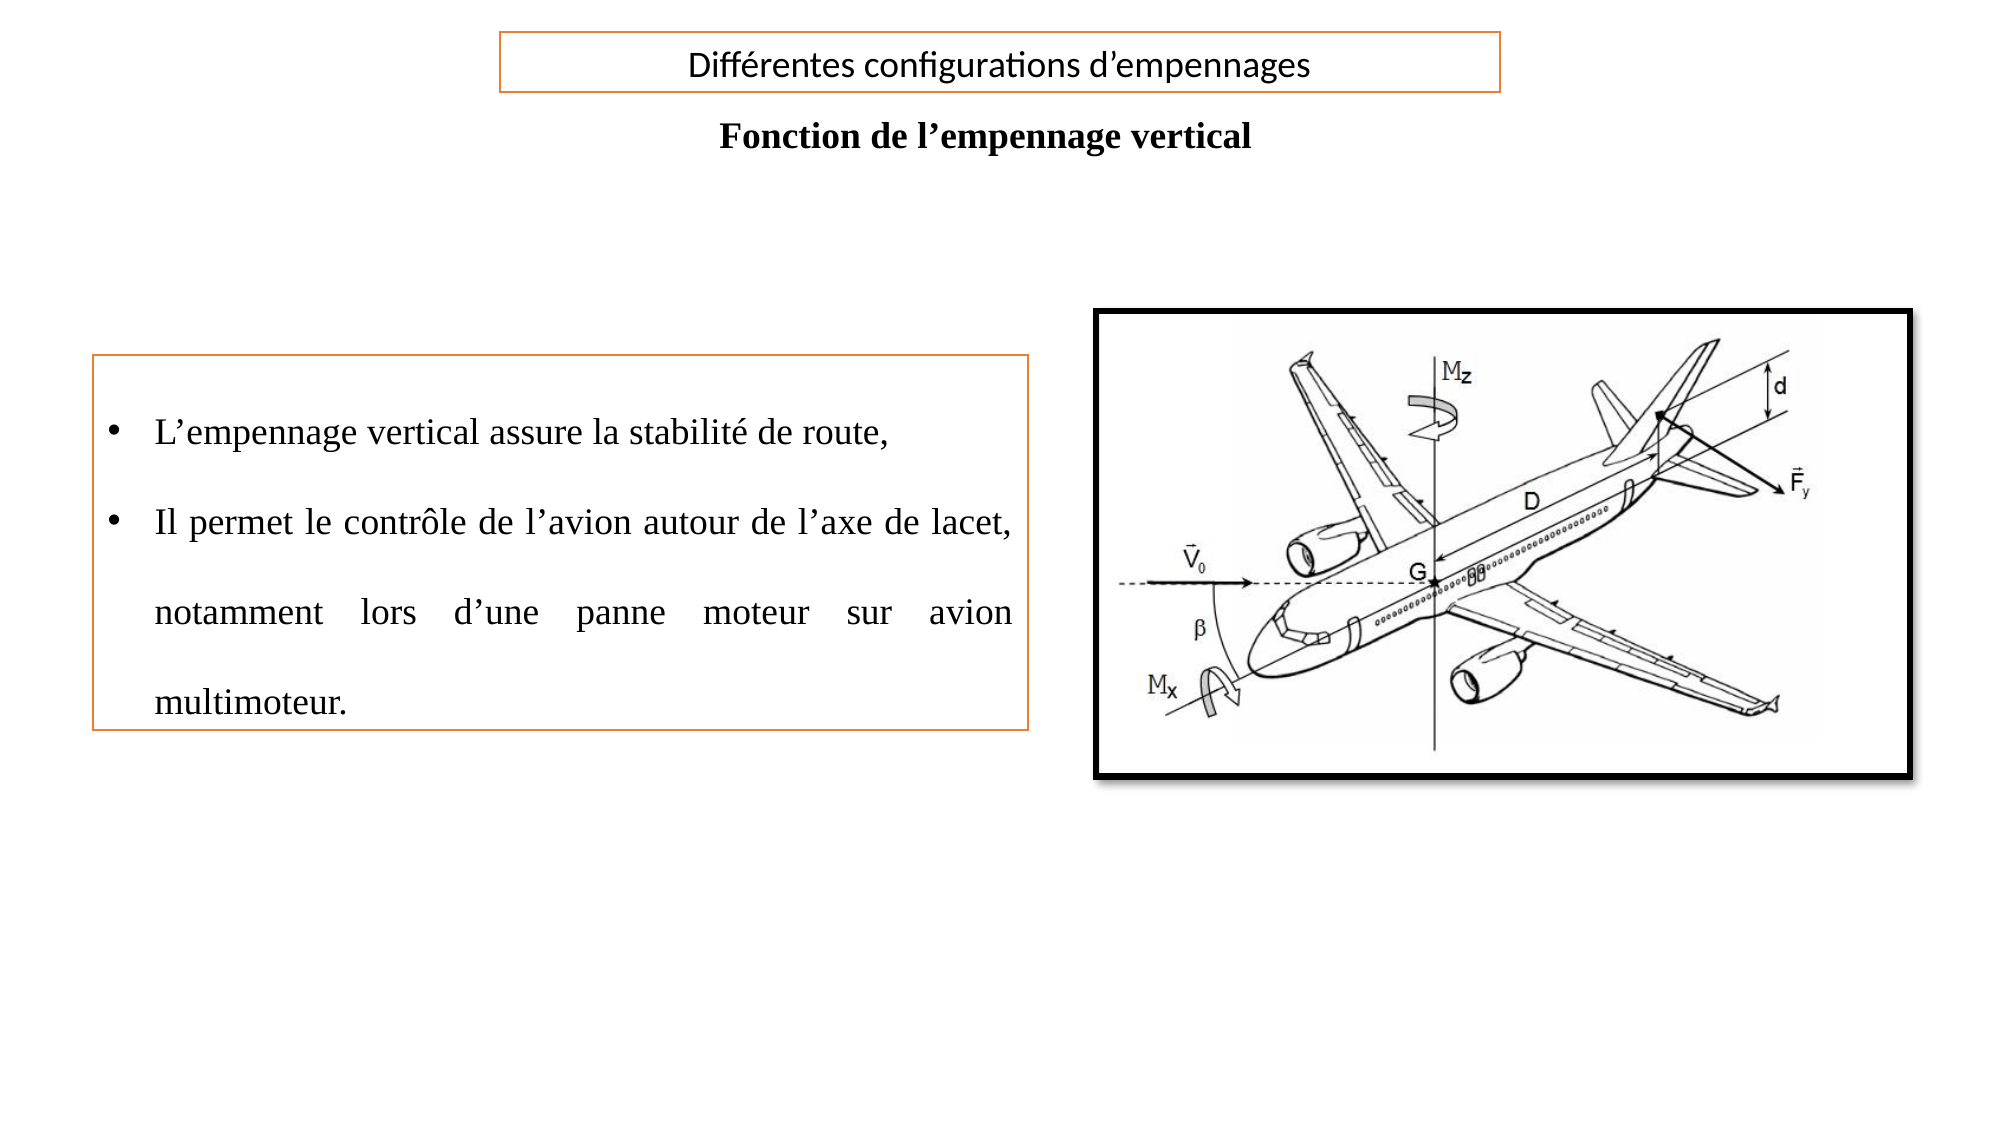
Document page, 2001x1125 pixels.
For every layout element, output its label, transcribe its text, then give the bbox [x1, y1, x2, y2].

text_box L’empennage vertical assure la stabilité de route, Il permet le contrôle de l’avion autour de l’axe de lacet, notamment lors d’une panne moteur sur avion multimoteur. [92, 354, 1029, 731]
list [1099, 314, 1907, 774]
text_box Fonction de l’empennage vertical [704, 103, 1705, 164]
text_box Différentes configurations d’empennages [499, 31, 1501, 93]
